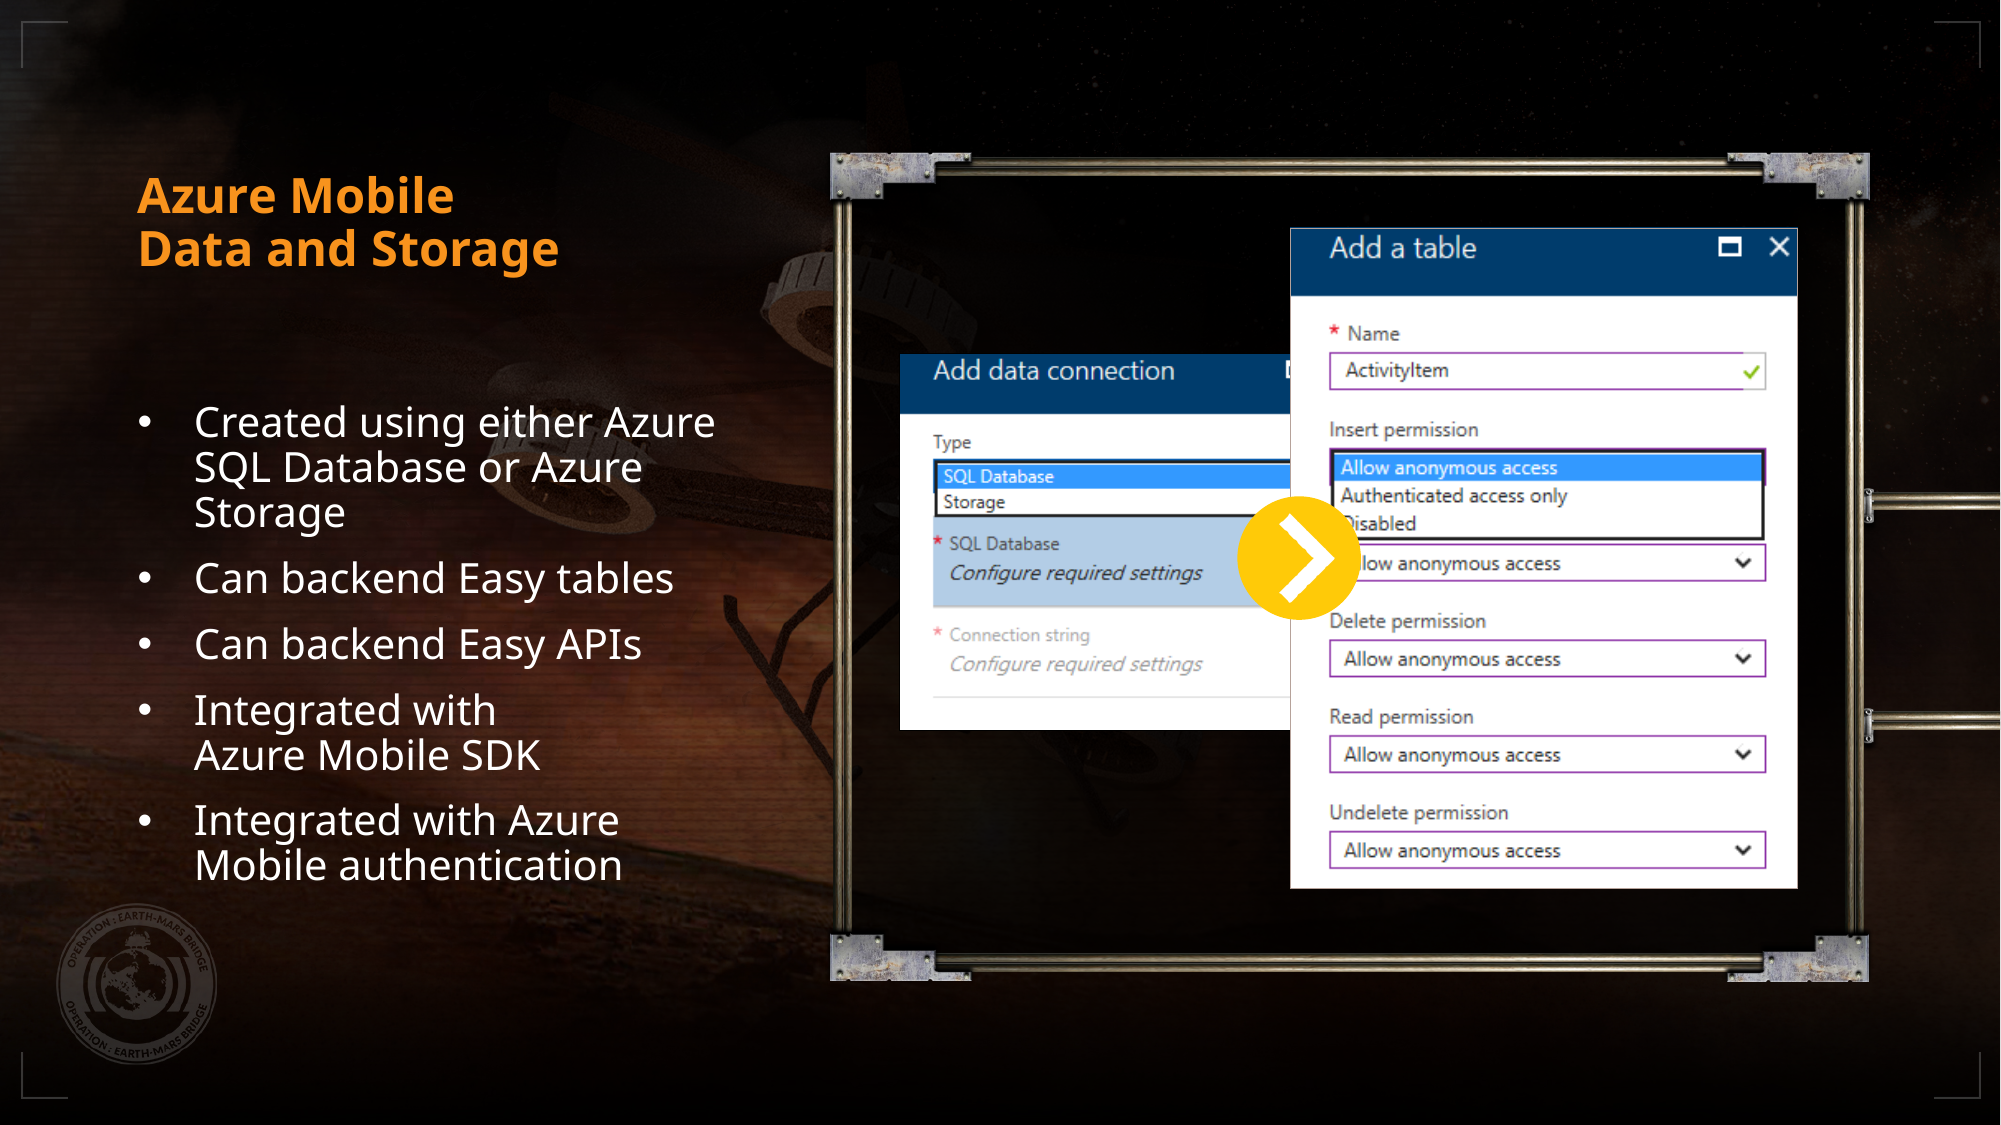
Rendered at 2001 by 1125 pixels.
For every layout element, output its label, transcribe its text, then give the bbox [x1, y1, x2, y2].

title Azure Mobile Data and Storage [137, 171, 783, 278]
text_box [1237, 496, 1361, 620]
list Created using either Azure SQL Database or Azure Storage Can backend Easy tables Can backend Easy APIs Integrated with Azure Mobile SDK Integrated with Azure Mobile authentication [137, 401, 783, 963]
picture [0, 0, 2001, 1125]
